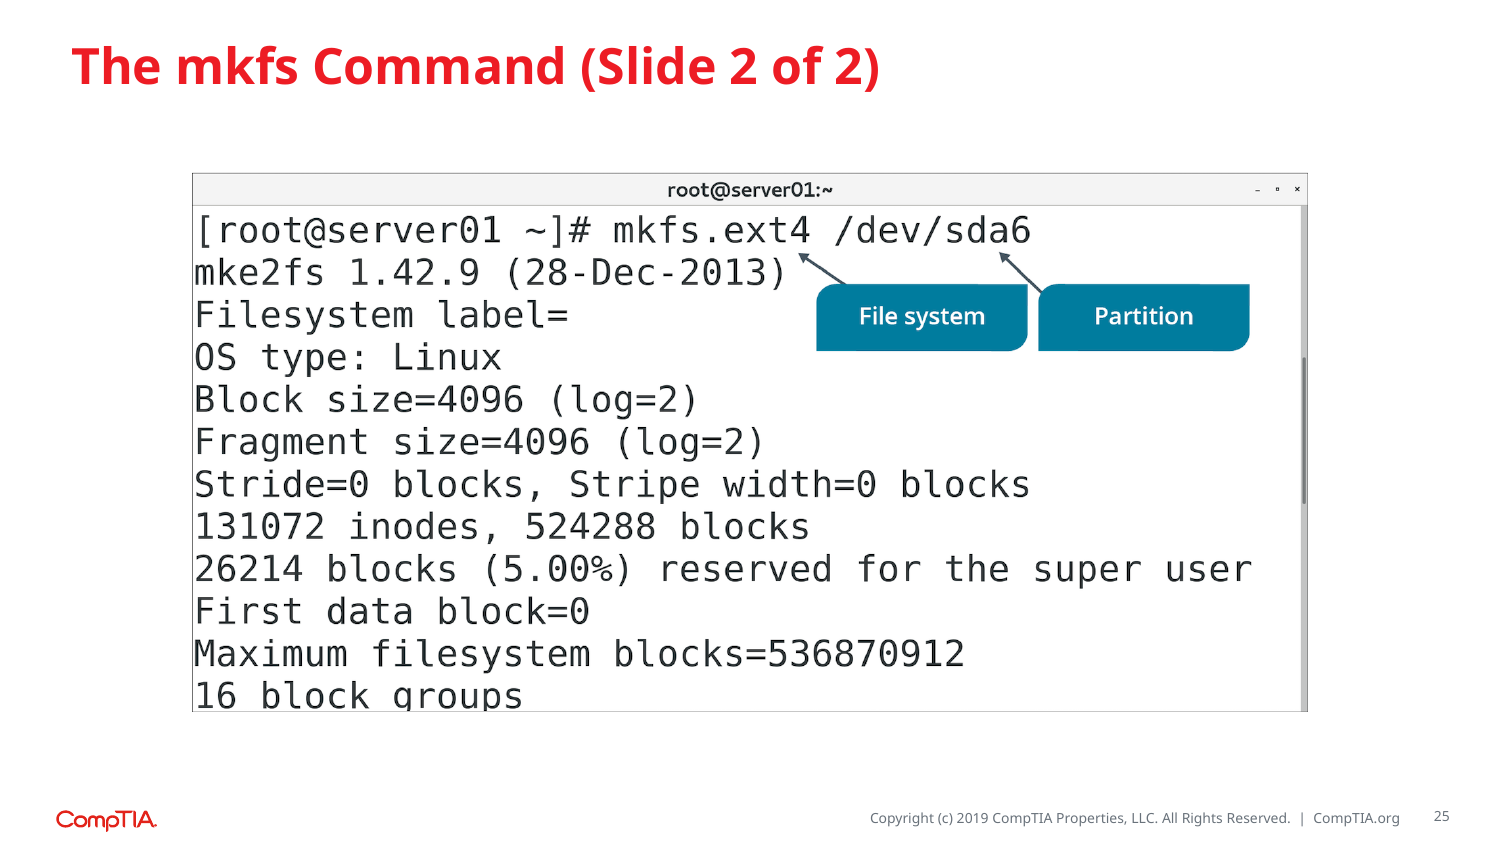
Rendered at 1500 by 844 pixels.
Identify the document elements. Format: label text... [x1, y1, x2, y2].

picture [192, 171, 1308, 713]
slide_number 25 [1407, 800, 1450, 835]
title The mkfs Command (Slide 2 of 2) [56, 12, 1444, 117]
